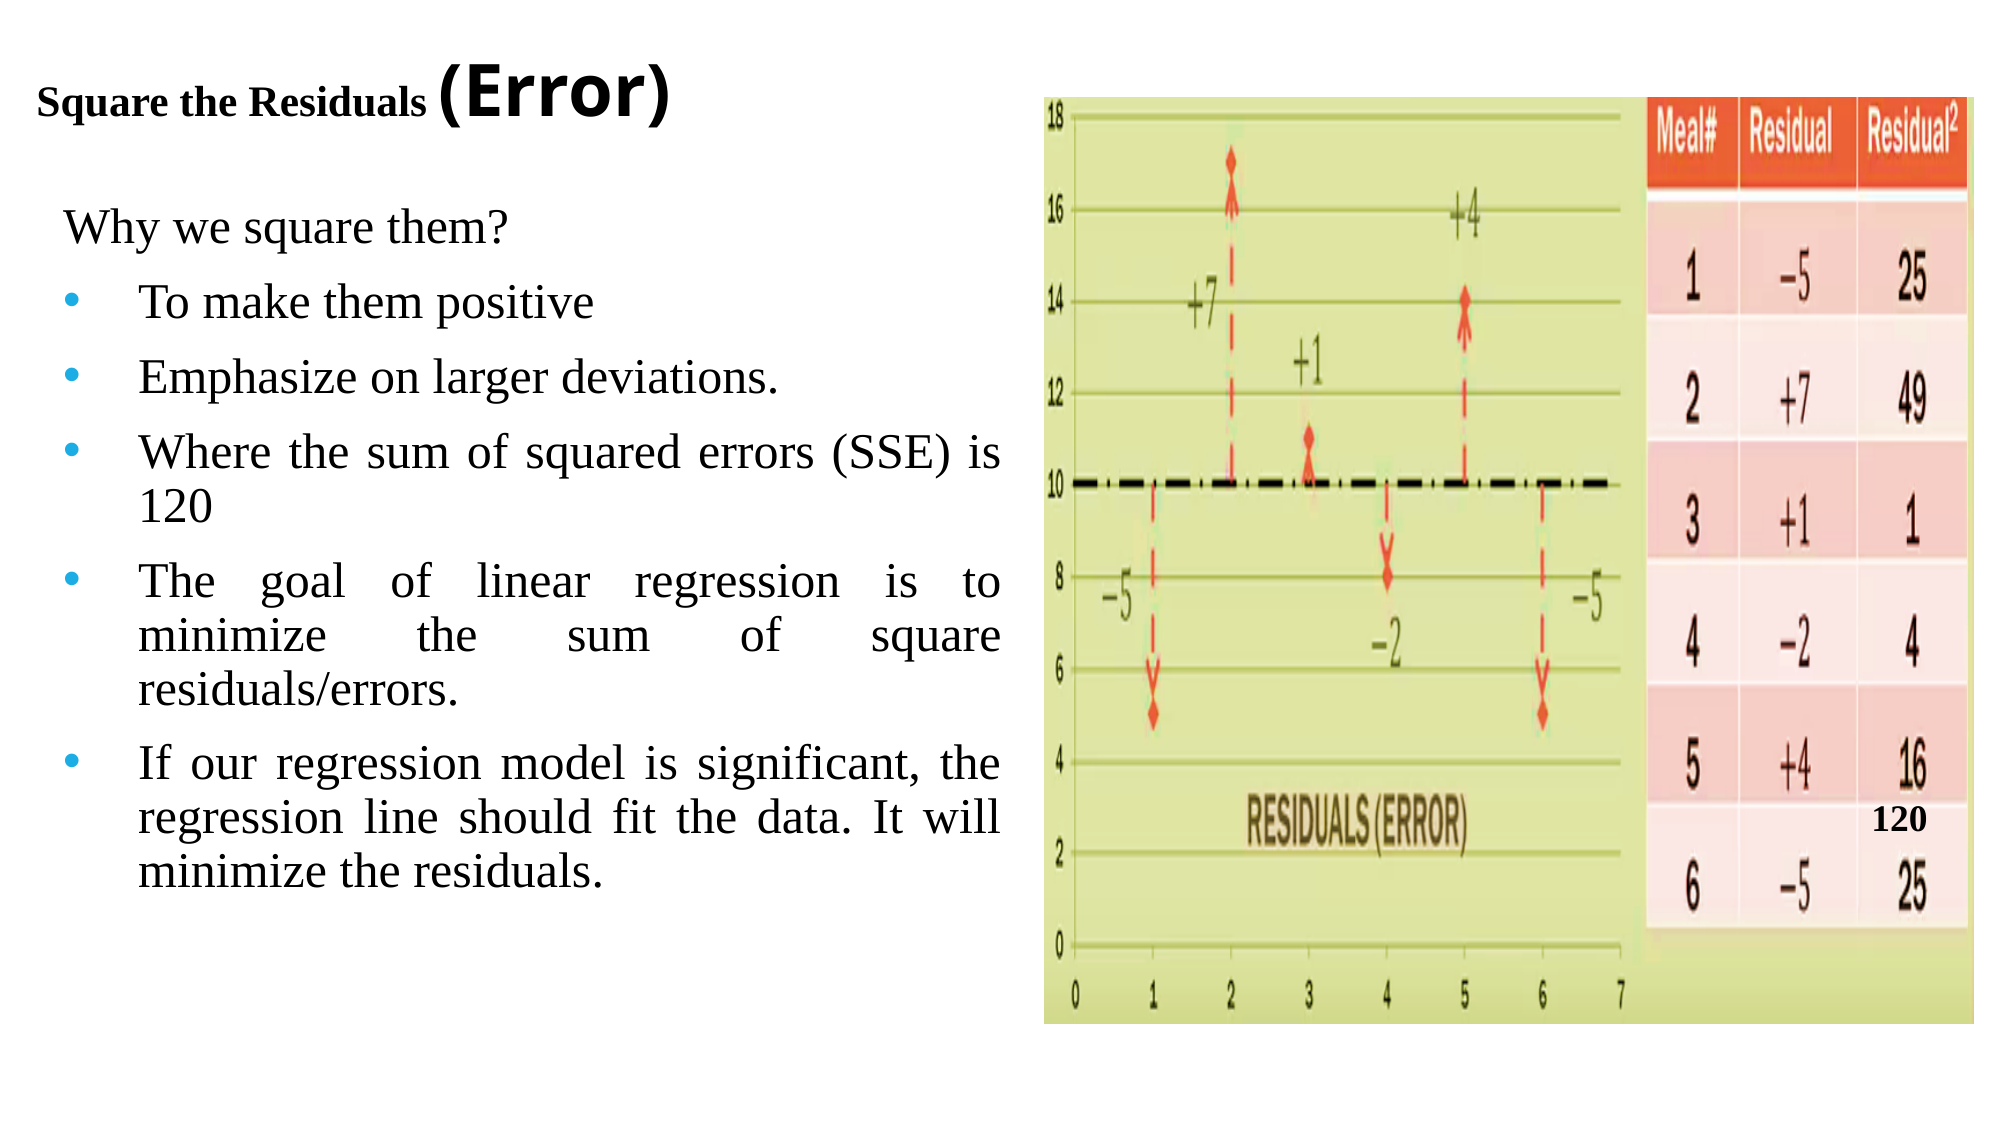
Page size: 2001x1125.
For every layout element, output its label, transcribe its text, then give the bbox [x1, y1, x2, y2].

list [1044, 97, 1974, 1024]
subtitle Why we square them? To make them positive Emphasize on larger deviations. Where the sum of squared errors (SSE) is 120 The goal of linear regression is to minimize the sum of square residuals/errors. If our regression model is significant, the regression line should fit the data. It will minimize the residuals. [48, 193, 1018, 1043]
title Square the Residuals (Error) [21, 45, 964, 141]
